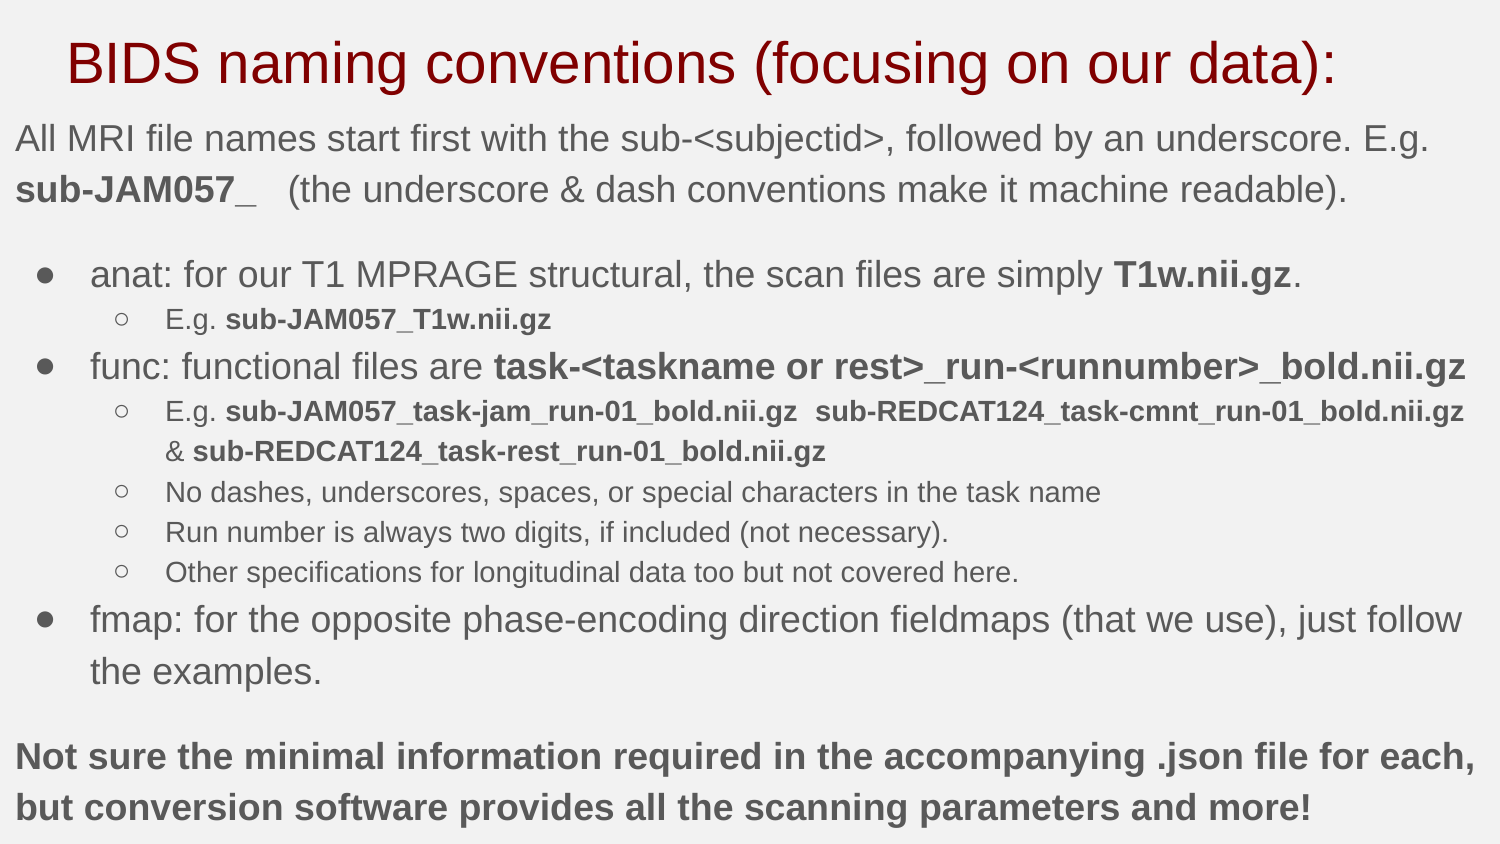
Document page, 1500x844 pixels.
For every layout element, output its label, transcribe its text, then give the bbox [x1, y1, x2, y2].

title BIDS naming conventions (focusing on our data): [51, 10, 1449, 91]
list All MRI file names start first with the sub-<subjectid>, followed by an underscore. E.g. sub-JAM057_ (the underscore & dash conventions make it machine readable). anat: for our T1 MPRAGE structural, the scan files are simply T1w.nii.gz. E.g. sub-JAM057_T1w.nii.gz func: functional files are task-<taskname or rest>_run-<runnumber>_bold.nii.gz E.g. sub-JAM057_task-jam_run-01_bold.nii.gz sub-REDCAT124_task-cmnt_run-01_bold.nii.gz & sub-REDCAT124_task-rest_run-01_bold.nii.gz No dashes, underscores, spaces, or special characters in the task name Run number is always two digits, if included (not necessary). Other specifications for longitudinal data too but not covered here. fmap: for the opposite phase-encoding direction fieldmaps (that we use), just follow the examples. Not sure the minimal information required in the accompanying .json file for each, but conversion software provides all the scanning parameters and more! [0, 91, 1500, 801]
